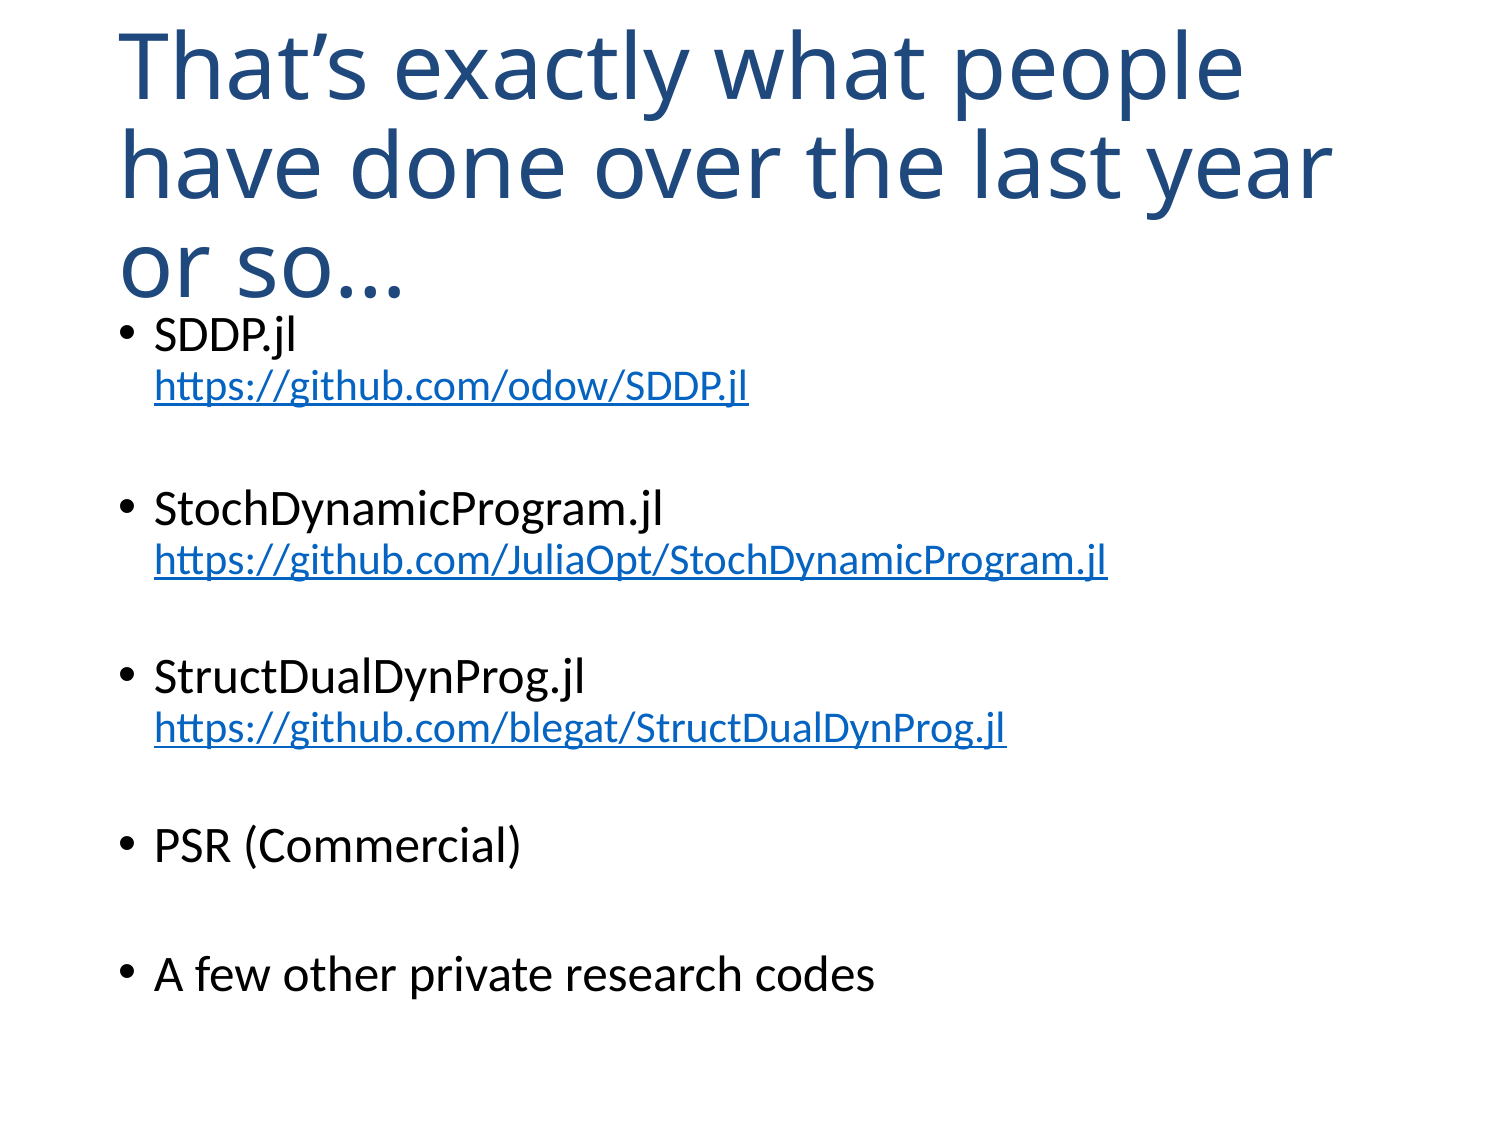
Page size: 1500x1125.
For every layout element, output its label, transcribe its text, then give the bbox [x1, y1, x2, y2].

list SDDP.jl https://github.com/odow/SDDP.jl StochDynamicProgram.jl https://github.com/JuliaOpt/StochDynamicProgram.jl StructDualDynProg.jl https://github.com/blegat/StructDualDynProg.jl PSR (Commercial) A few other private research codes [103, 299, 1397, 1014]
title That’s exactly what people have done over the last year or so… [103, 59, 1397, 278]
